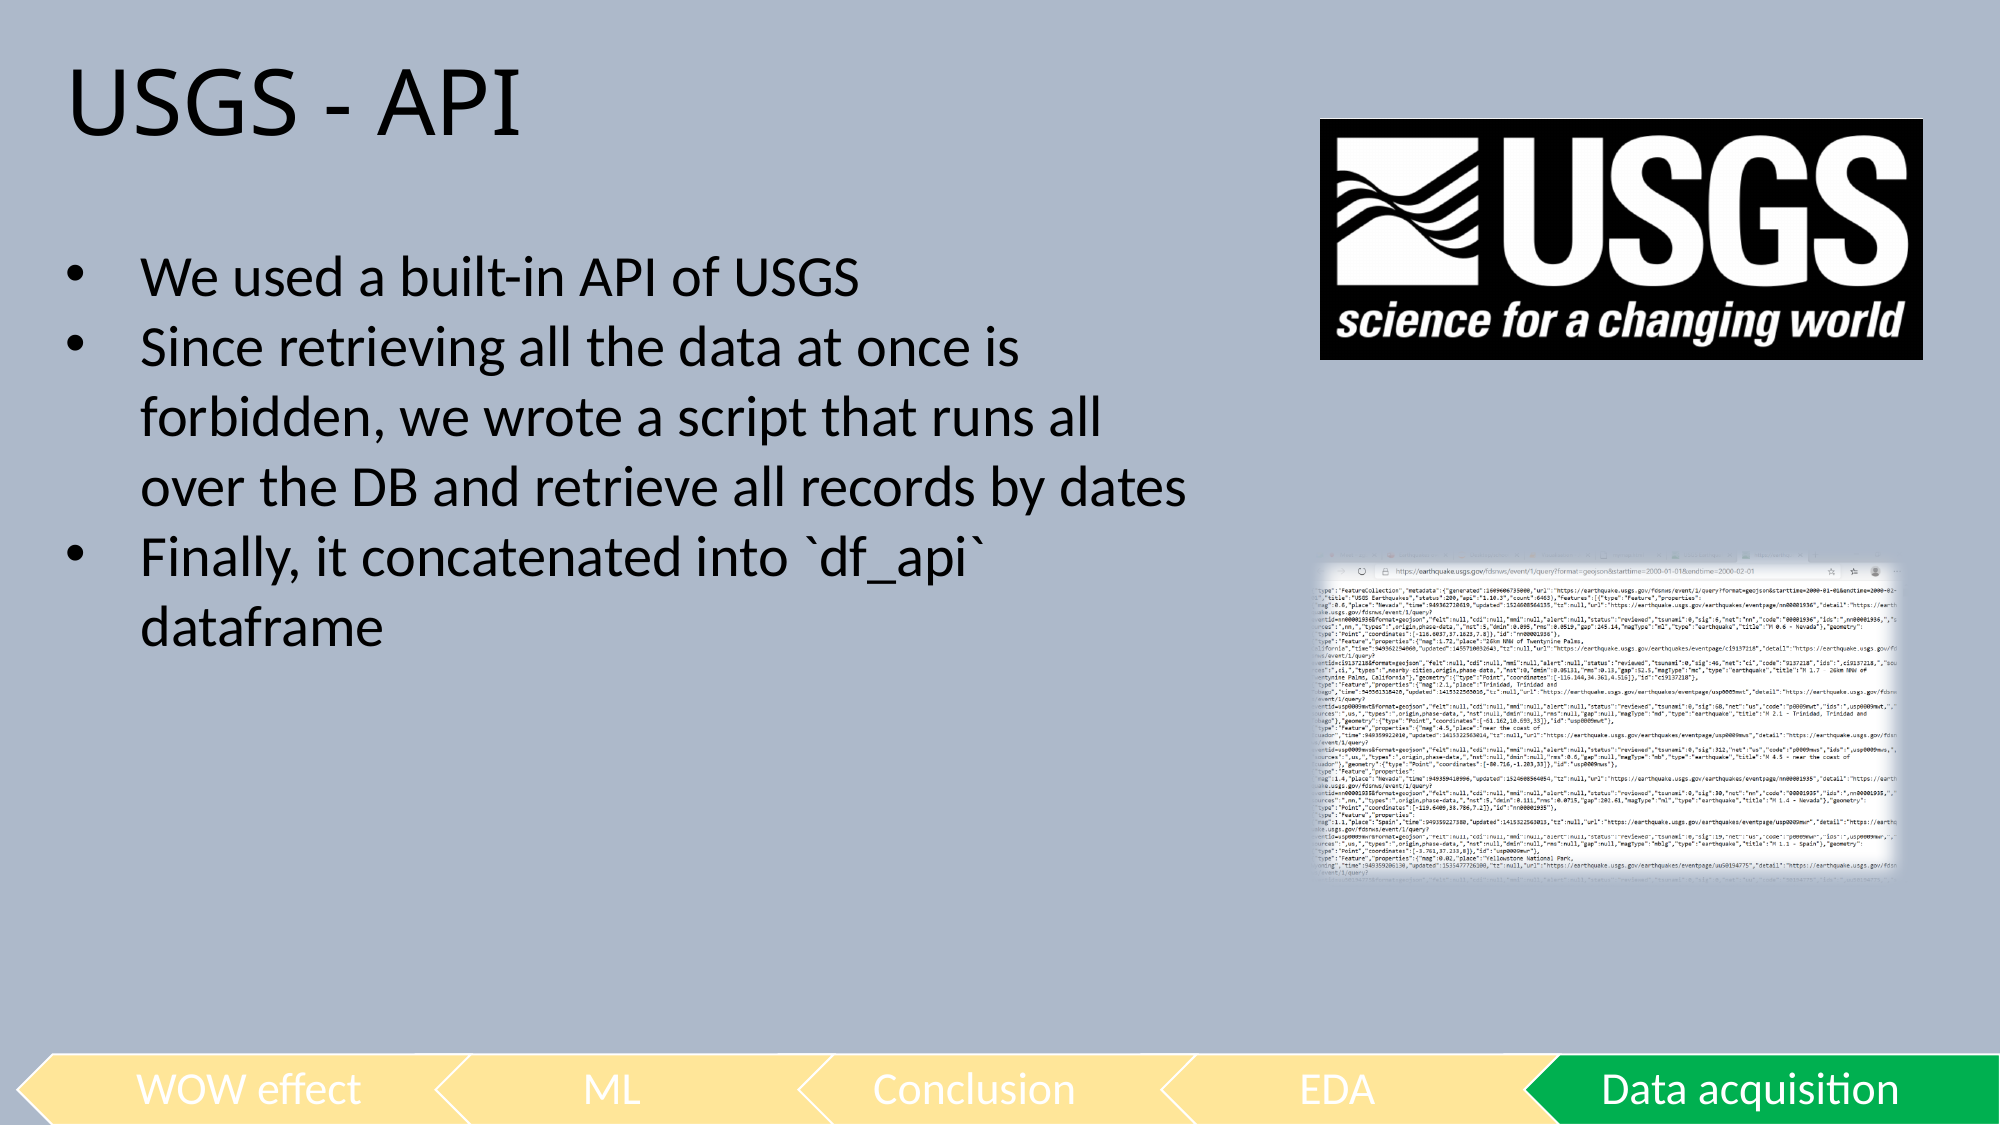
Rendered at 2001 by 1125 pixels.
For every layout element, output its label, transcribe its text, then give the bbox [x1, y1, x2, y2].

picture [1319, 118, 1923, 360]
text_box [17, 1054, 2000, 1125]
text_box We used a built-in API of USGS Since retrieving all the data at once is forbidden, we wrote a script that runs all over the DB and retrieve all records by dates Finally, it concatenated into `df_api` dataframe [50, 230, 1233, 665]
picture [1307, 546, 1911, 886]
title USGS - API [50, 0, 1100, 163]
